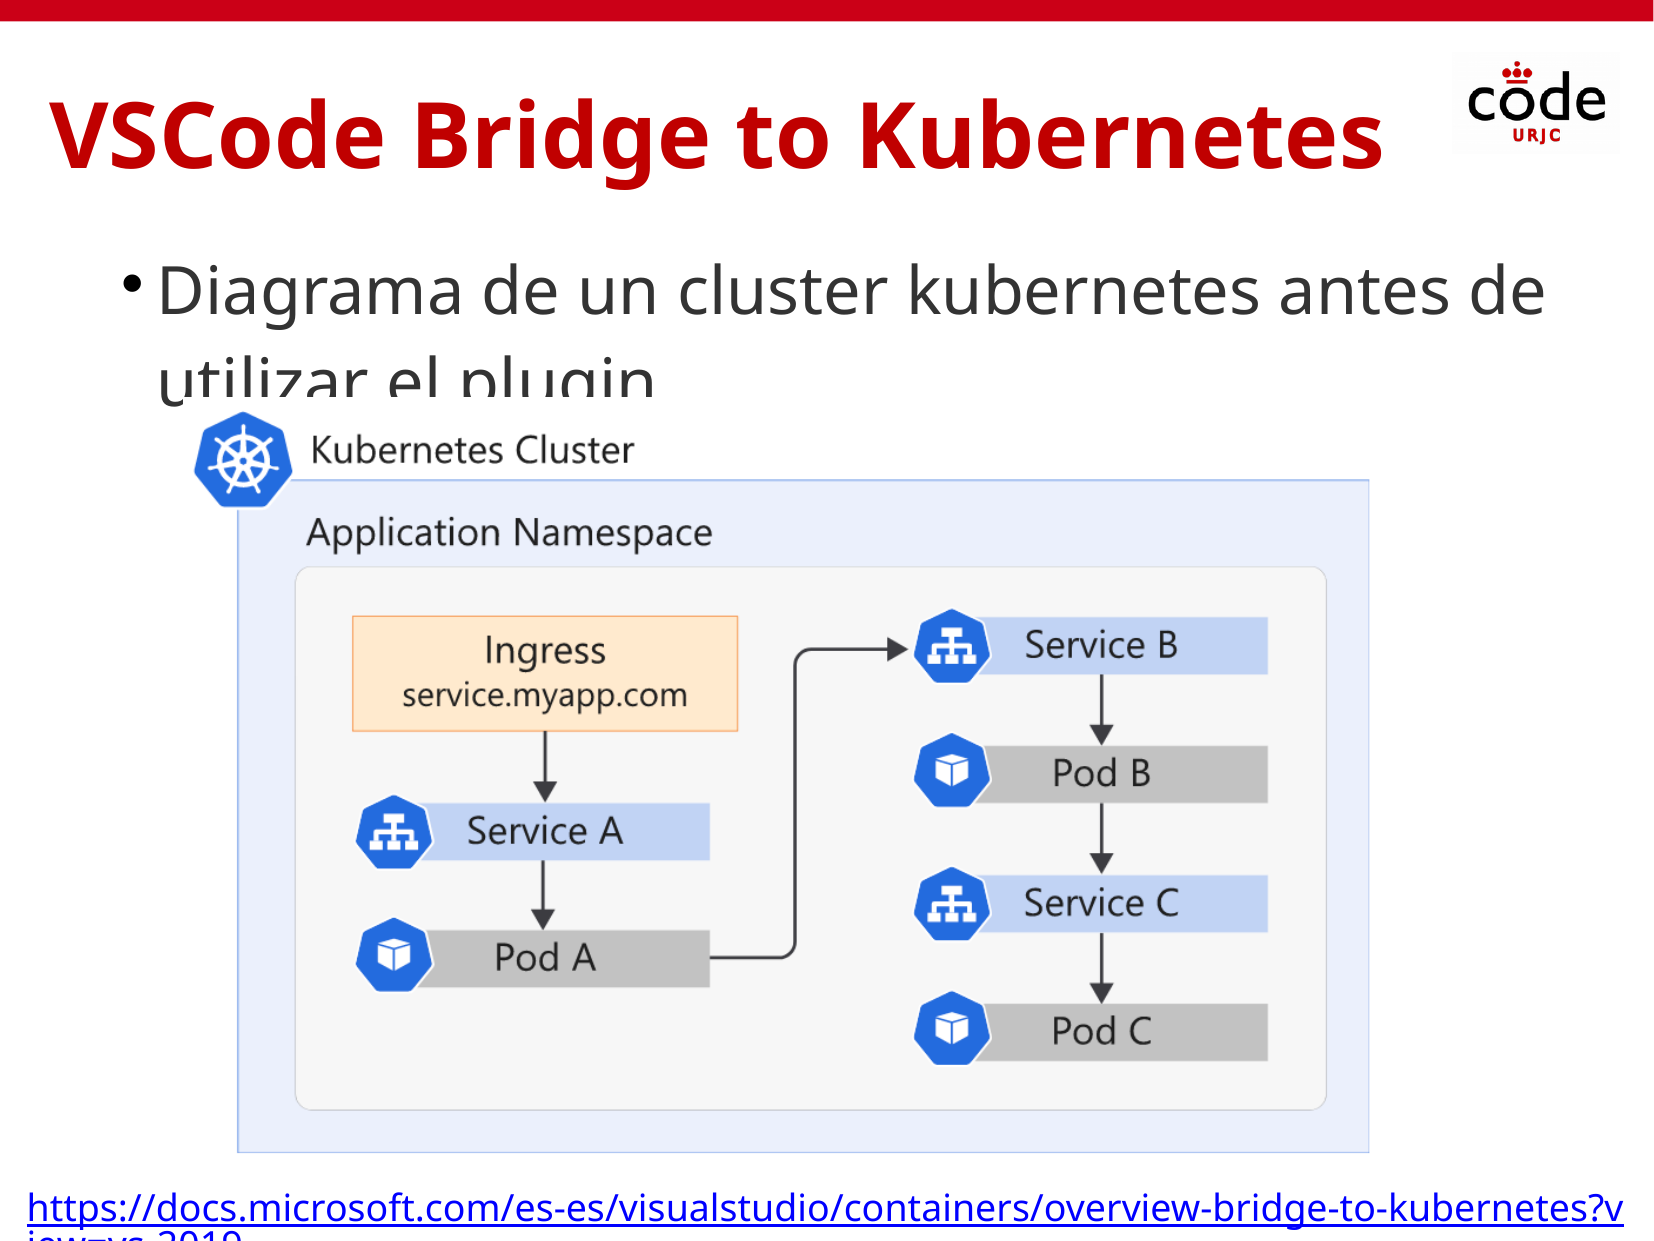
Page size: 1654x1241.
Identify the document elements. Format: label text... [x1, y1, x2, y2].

picture [1452, 52, 1620, 154]
picture [182, 396, 1400, 1180]
text_box VSCode Bridge to Kubernetes [34, 62, 1437, 126]
text_box Diagrama de un cluster kubernetes antes de utilizar el plugin [85, 235, 1574, 1012]
text_box https://docs.microsoft.com/es-es/visualstudio/containers/overview-bridge-to-kubernetes?view=vs-2019 [11, 1176, 1641, 1229]
